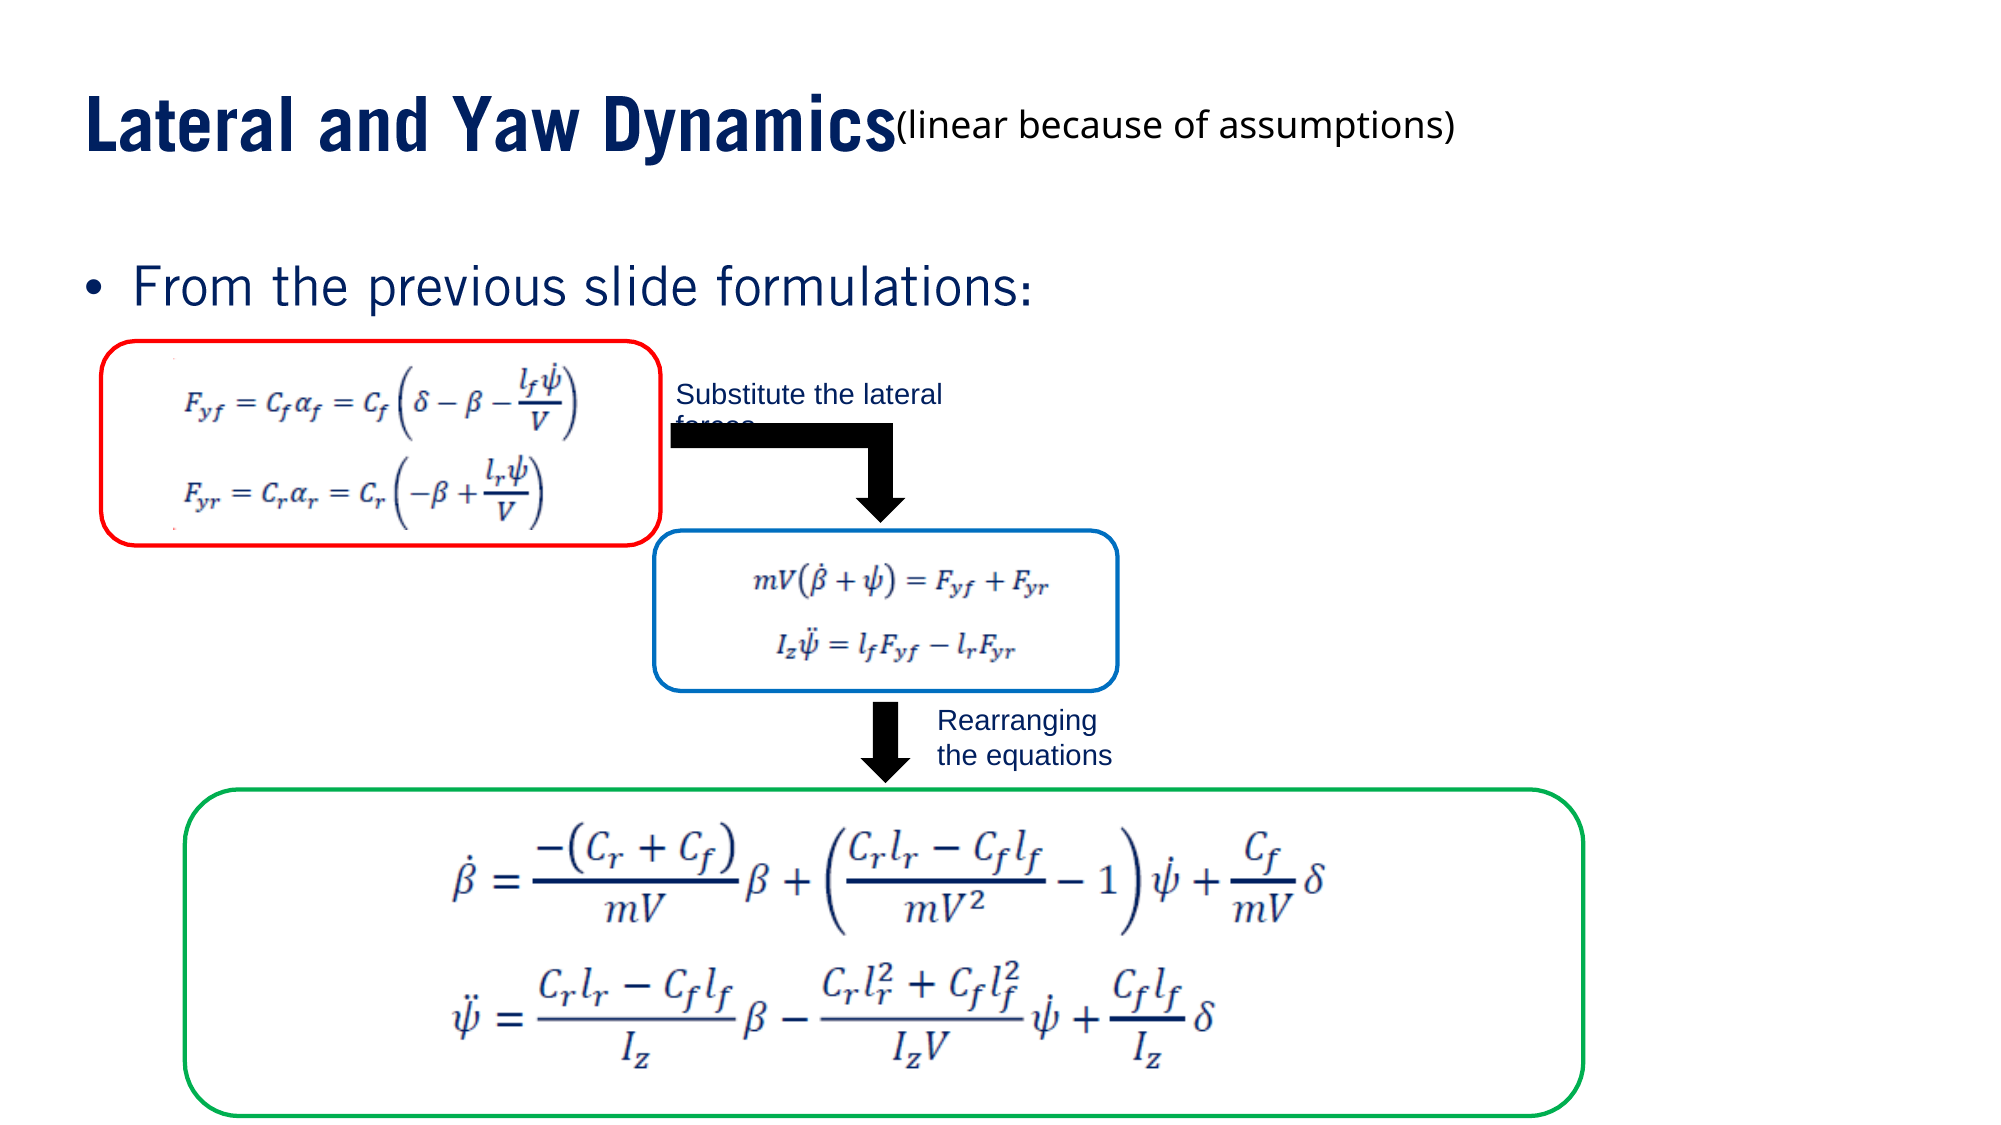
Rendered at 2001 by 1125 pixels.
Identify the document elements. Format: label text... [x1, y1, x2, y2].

text_box (linear because of assumptions) [881, 93, 1481, 153]
text_box [84, 77, 931, 168]
text_box Substitute the lateral forces [557, 338, 1031, 442]
text_box • [82, 247, 106, 317]
picture [749, 555, 1060, 666]
picture [172, 357, 597, 531]
text_box [654, 530, 1118, 692]
text_box [670, 423, 906, 523]
text_box [101, 341, 661, 546]
picture [439, 814, 1360, 1072]
text_box [874, 772, 897, 784]
text_box [131, 252, 1059, 318]
text_box Rearranging the equations [707, 699, 1115, 772]
text_box [184, 789, 1584, 1117]
